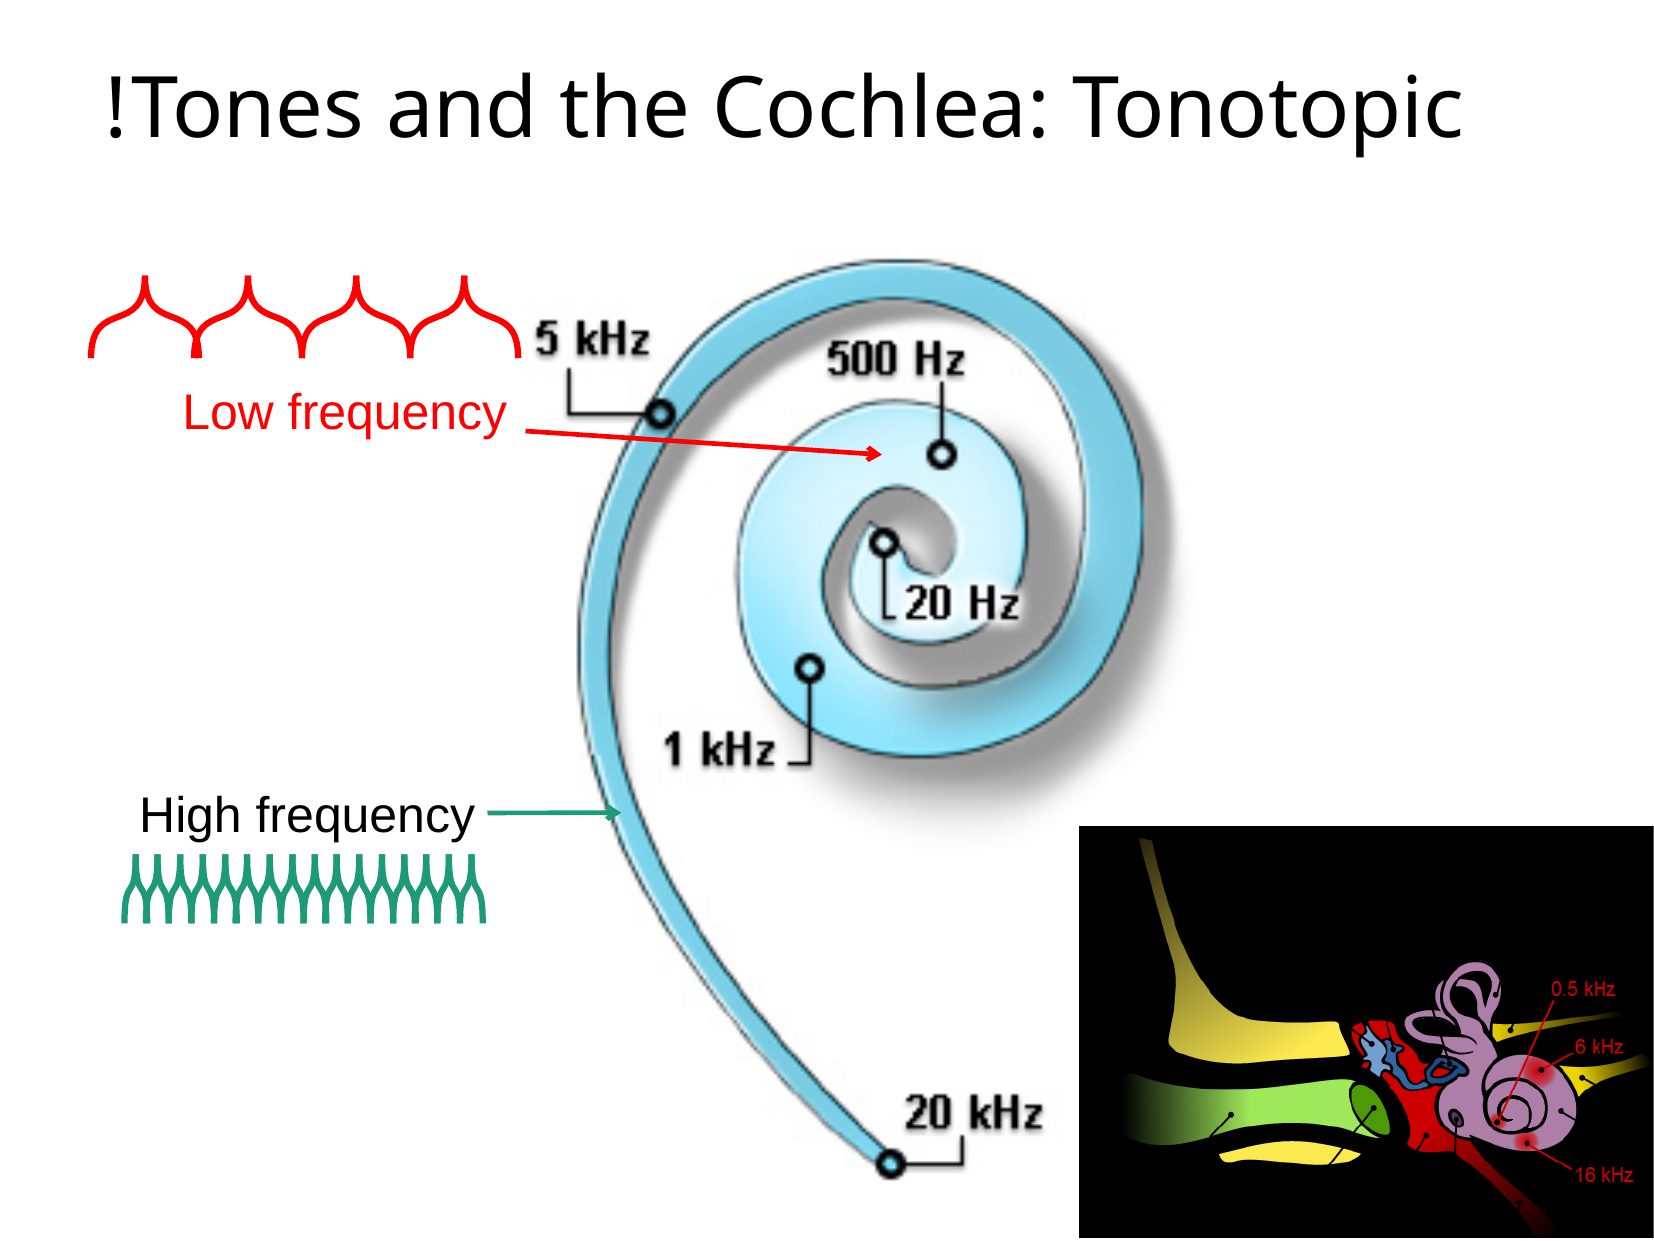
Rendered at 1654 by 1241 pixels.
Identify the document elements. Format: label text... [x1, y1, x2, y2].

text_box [124, 854, 483, 924]
text_box High frequency [124, 774, 491, 850]
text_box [525, 430, 882, 455]
text_box Low frequency [167, 371, 521, 447]
picture [521, 247, 1654, 1238]
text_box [90, 275, 519, 359]
title Tones and the Cochlea: Tonotopic! [83, 24, 1572, 196]
